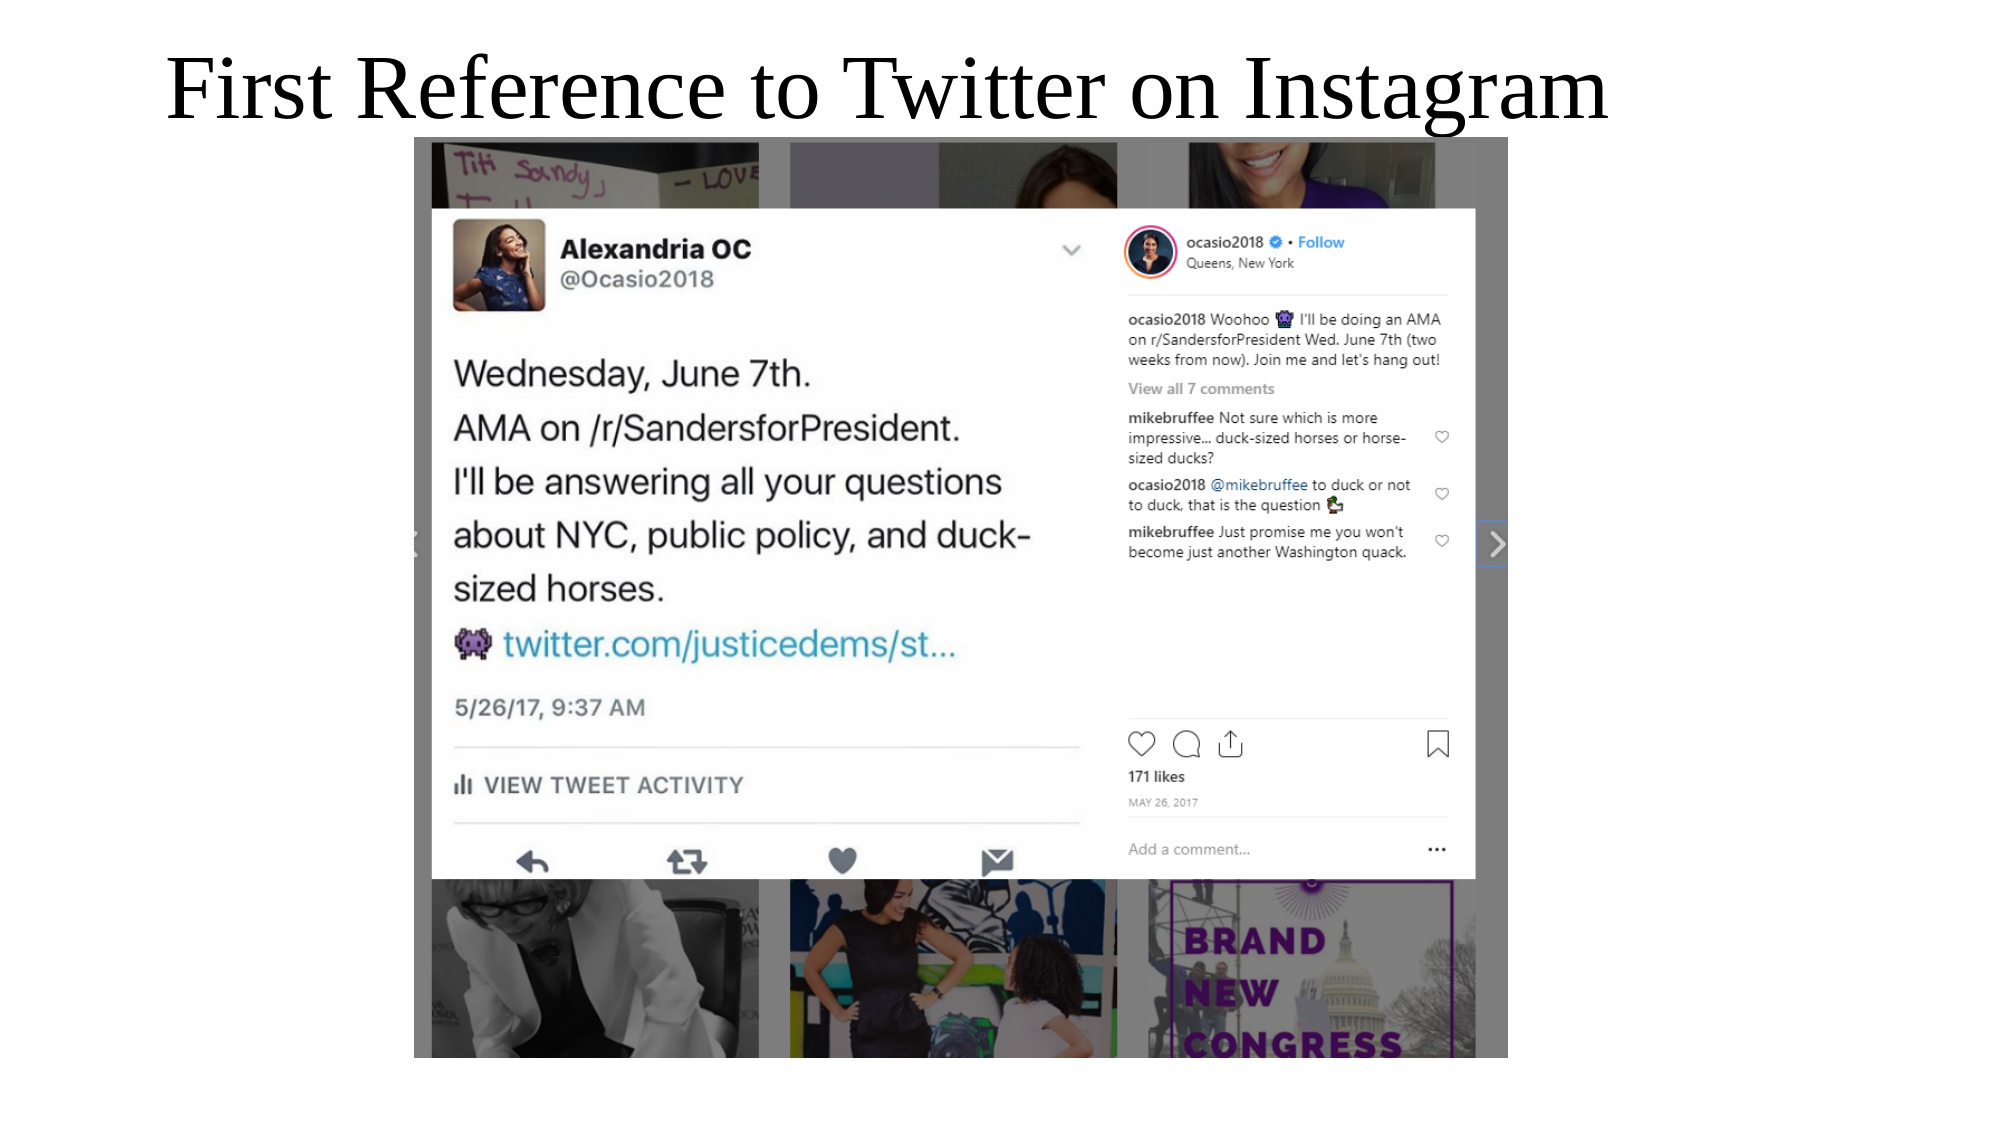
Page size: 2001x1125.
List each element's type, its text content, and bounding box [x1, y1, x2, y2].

title First Reference to Twitter on Instagram [0, 0, 1689, 178]
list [414, 137, 1508, 1058]
